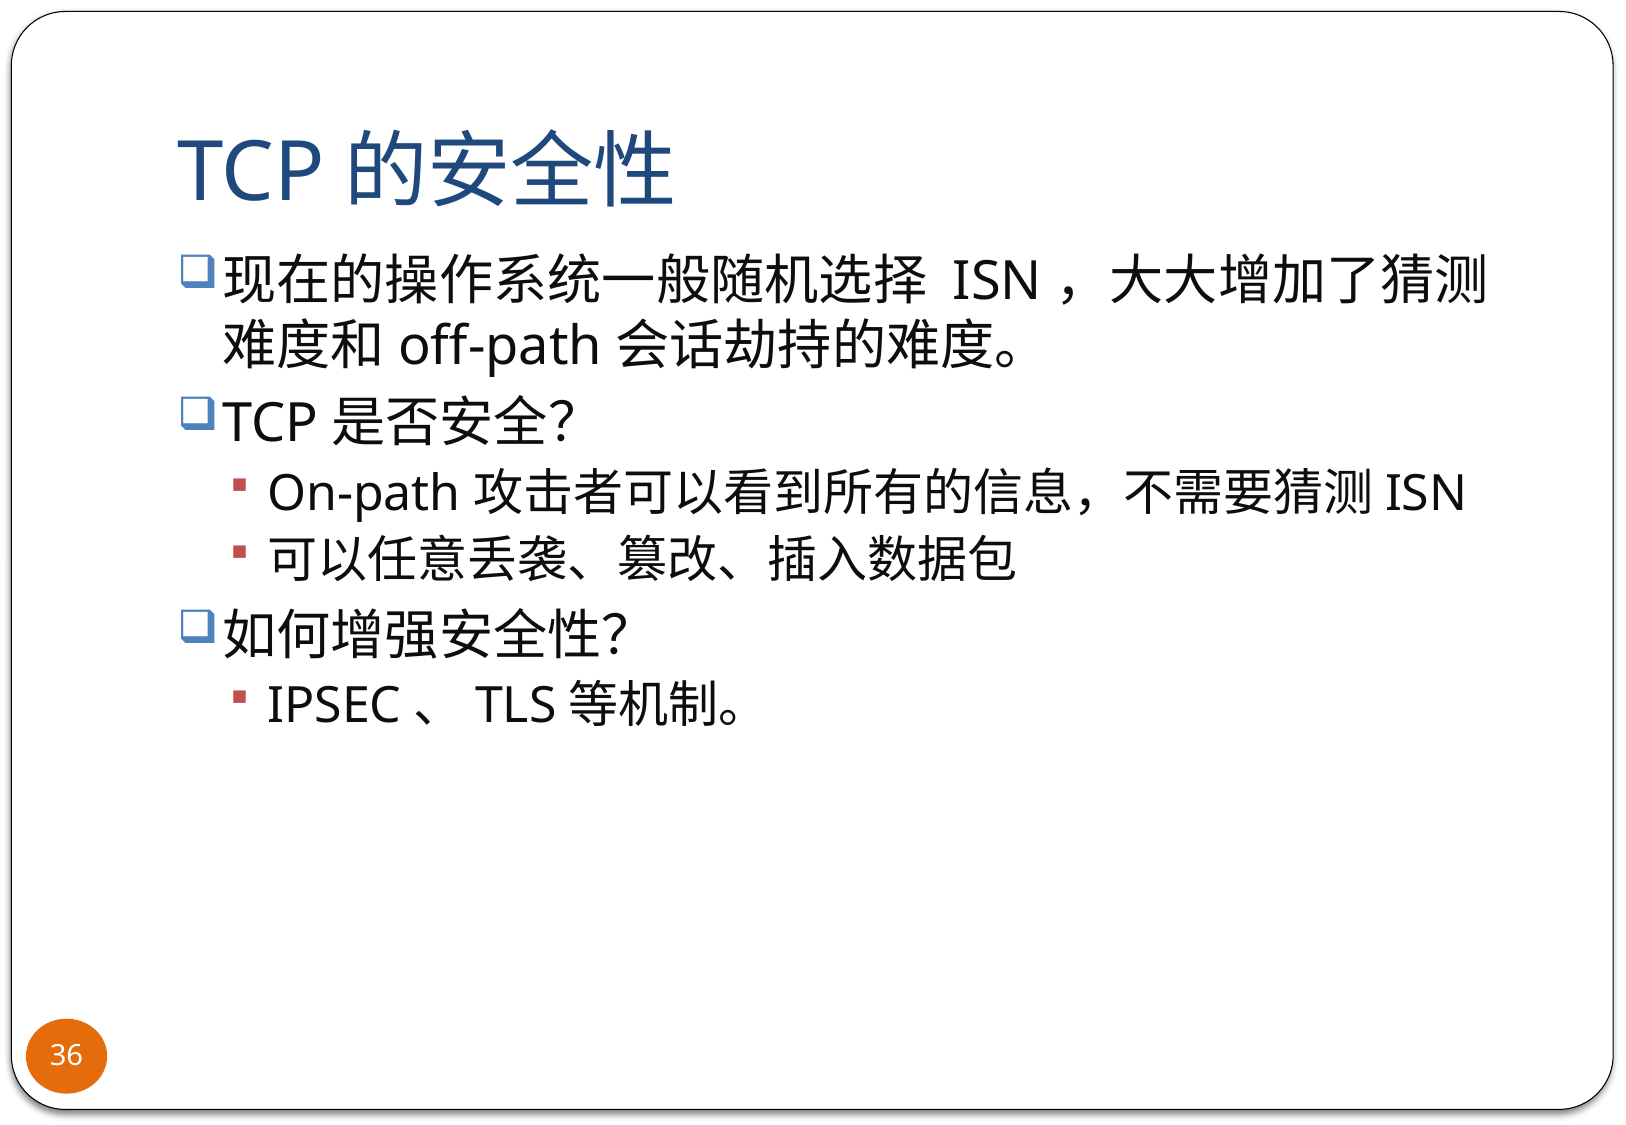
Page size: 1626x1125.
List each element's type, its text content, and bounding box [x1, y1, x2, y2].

list 现在的操作系统一般随机选择 ISN，大大增加了猜测难度和off-path会话劫持的难度。 TCP是否安全？ On-path攻击者可以看到所有的信息，不需要猜测ISN 可以任意丢袭、篡改、插入数据包 如何增强安全性？ IPSEC、TLS等机制。 [162, 237, 1544, 988]
slide_number 36 [25, 1018, 108, 1094]
title TCP的安全性 [162, 45, 1544, 233]
